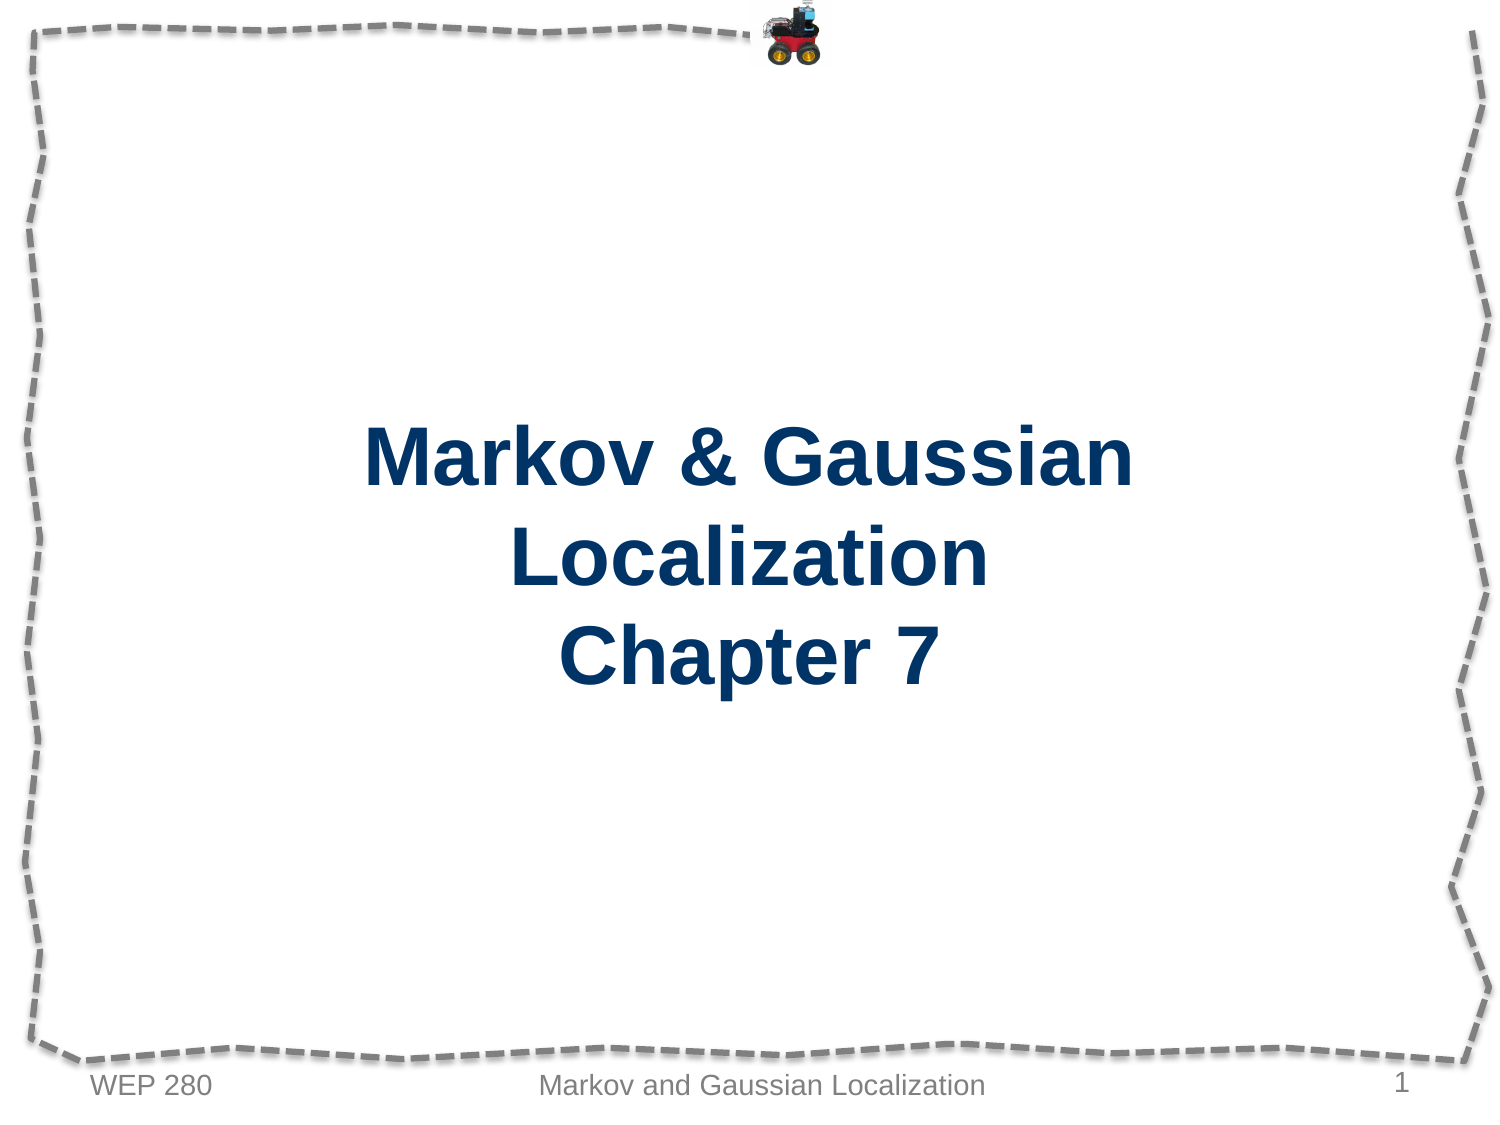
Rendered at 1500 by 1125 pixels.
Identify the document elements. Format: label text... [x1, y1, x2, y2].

picture [750, 0, 833, 66]
footer Markov and Gaussian Localization [512, 1058, 1013, 1103]
slide_number WEP 280 [75, 1058, 425, 1103]
title Markov & Gaussian Localization Chapter 7 [112, 399, 1388, 704]
slide_number 1 [1074, 1058, 1426, 1103]
